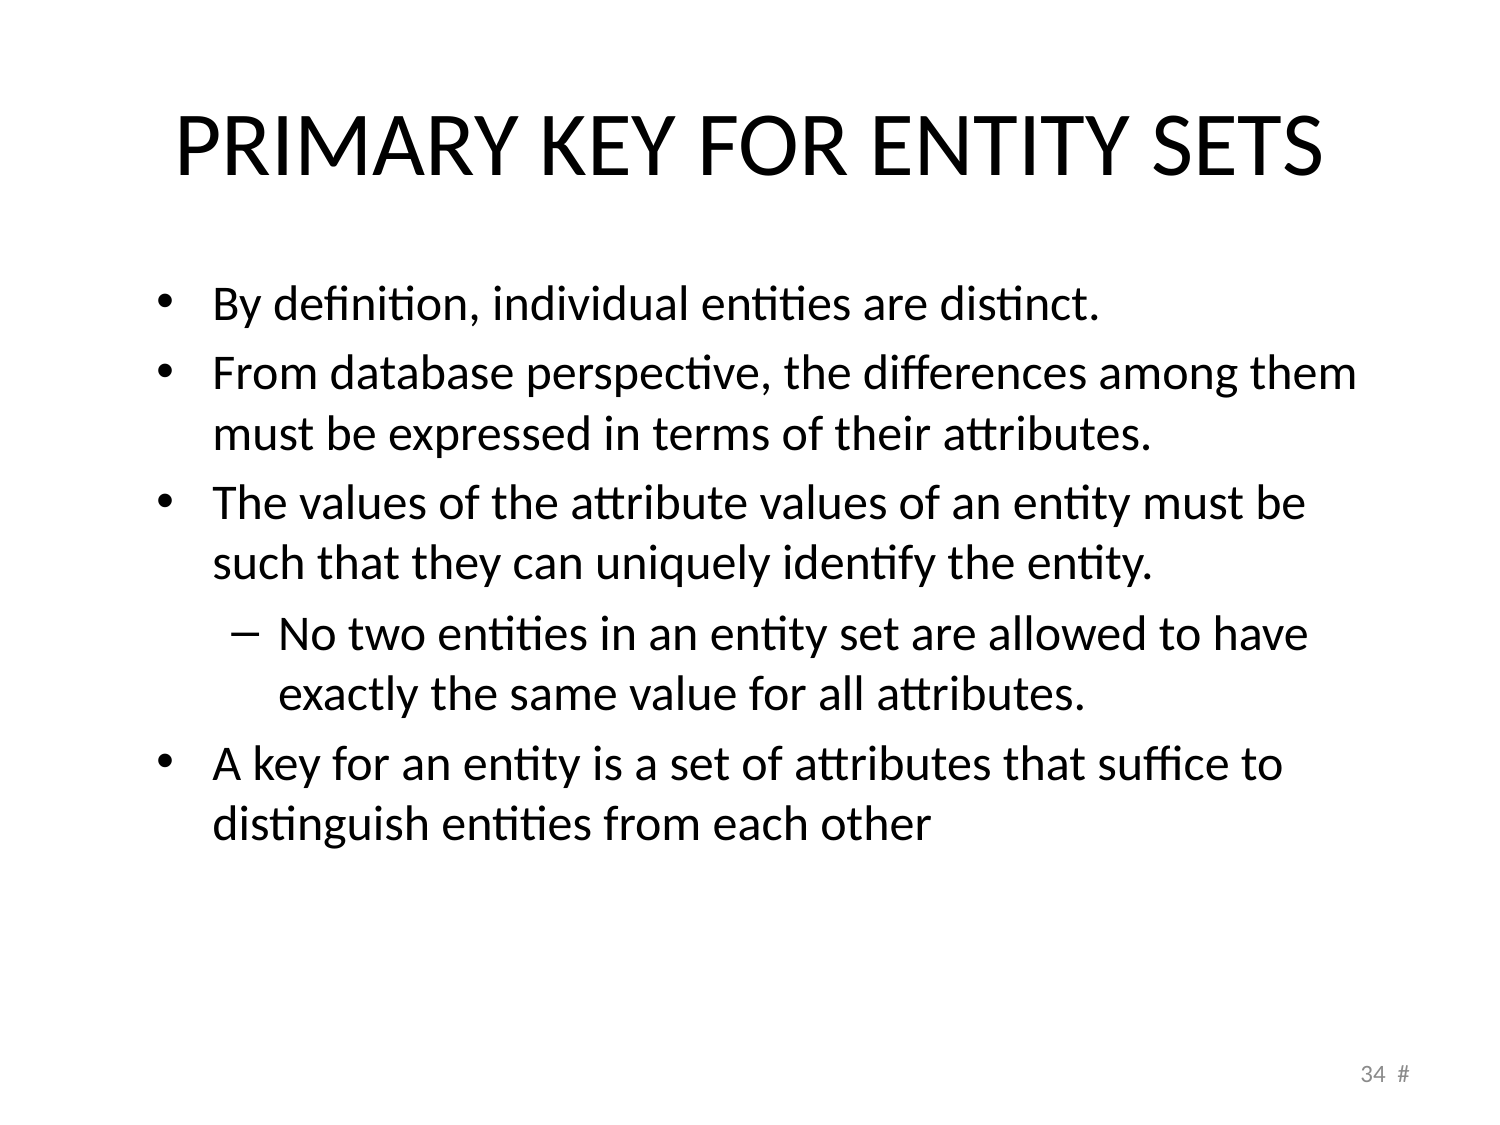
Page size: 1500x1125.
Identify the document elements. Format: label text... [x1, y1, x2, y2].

title Primary key for Entity Sets [75, 45, 1425, 233]
list By definition, individual entities are distinct. From database perspective, the differences among them must be expressed in terms of their attributes. The values of the attribute values of an entity must be such that they can uniquely identify the entity. No two entities in an entity set are allowed to have exactly the same value for all attributes. A key for an entity is a set of attributes that suffice to distinguish entities from each other [141, 262, 1425, 994]
slide_number 34 # [1074, 1042, 1425, 1103]
